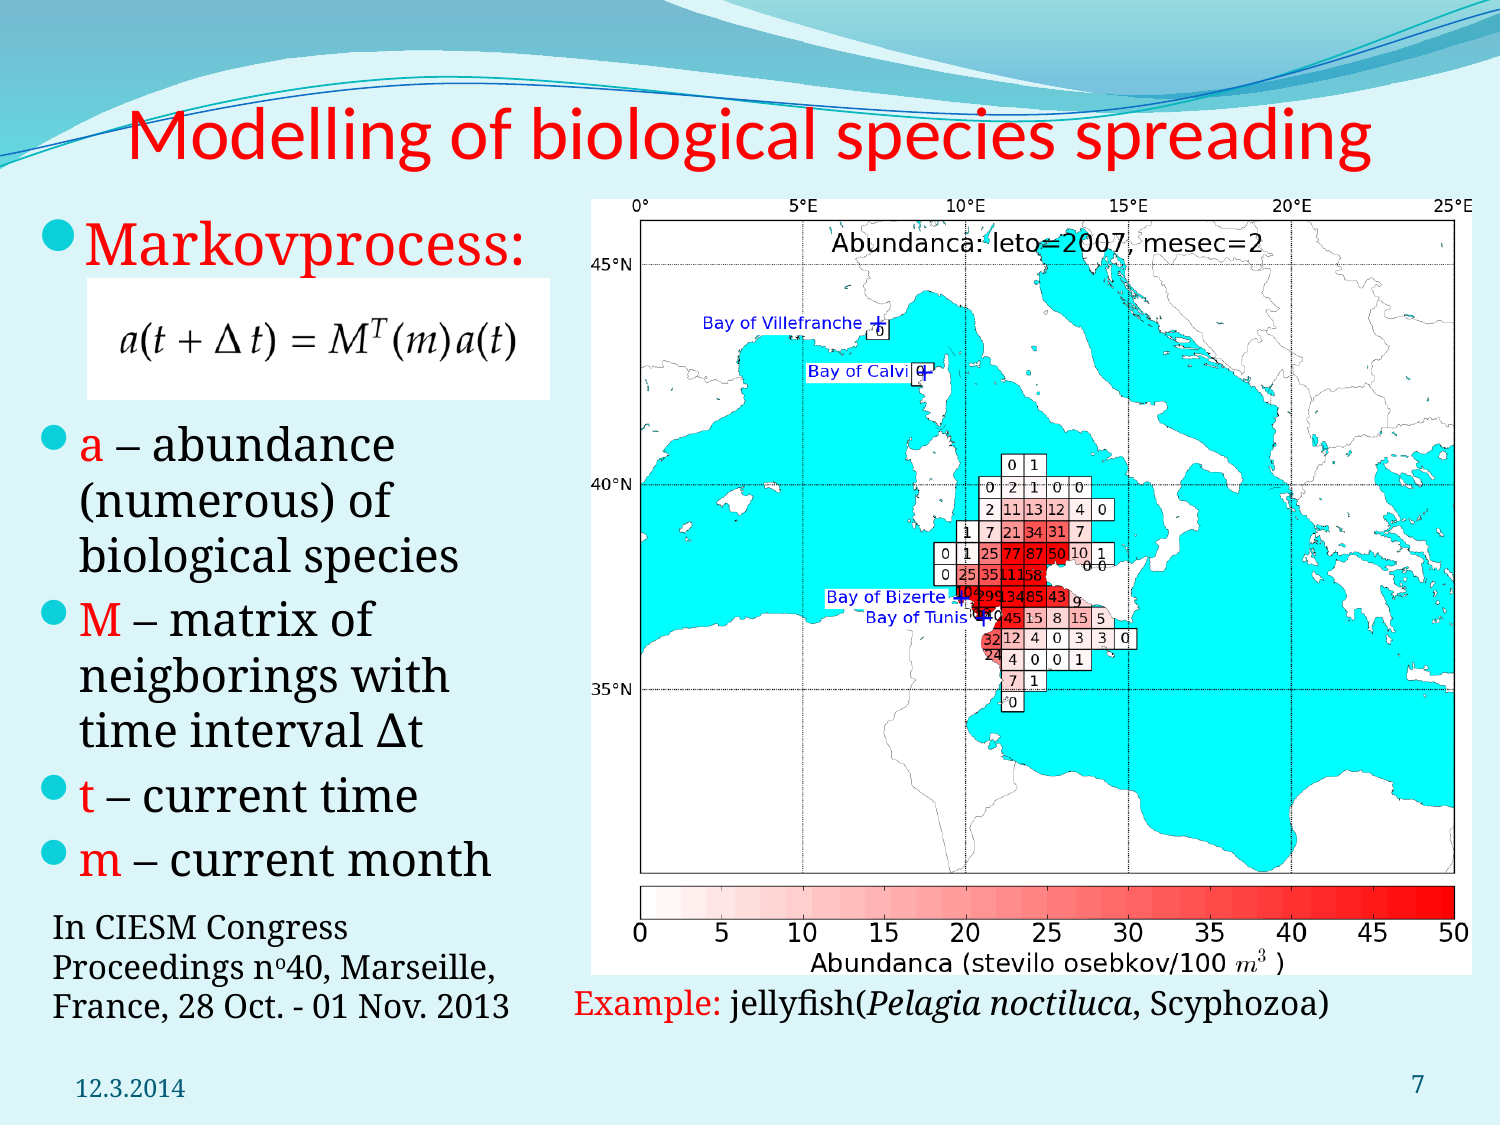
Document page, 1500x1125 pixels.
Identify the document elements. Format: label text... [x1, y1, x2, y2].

slide_number 7 [1299, 1042, 1425, 1103]
picture [87, 277, 551, 401]
title Modelling of biological species spreading [75, 75, 1425, 175]
text_box Example: jellyfish(Pelagia noctiluca, Scyphozoa) [558, 974, 1345, 1030]
list Markovprocess: a – abundance (numerous) of biological species M – matrix of neigborings with time interval ∆t t – current time m – current month [22, 200, 575, 900]
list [590, 199, 1472, 976]
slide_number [75, 1042, 425, 1103]
text_box In CIESM Congress Proceedings no40, Marseille, France, 28 Oct. - 01 Nov. 2013 [37, 898, 550, 1033]
